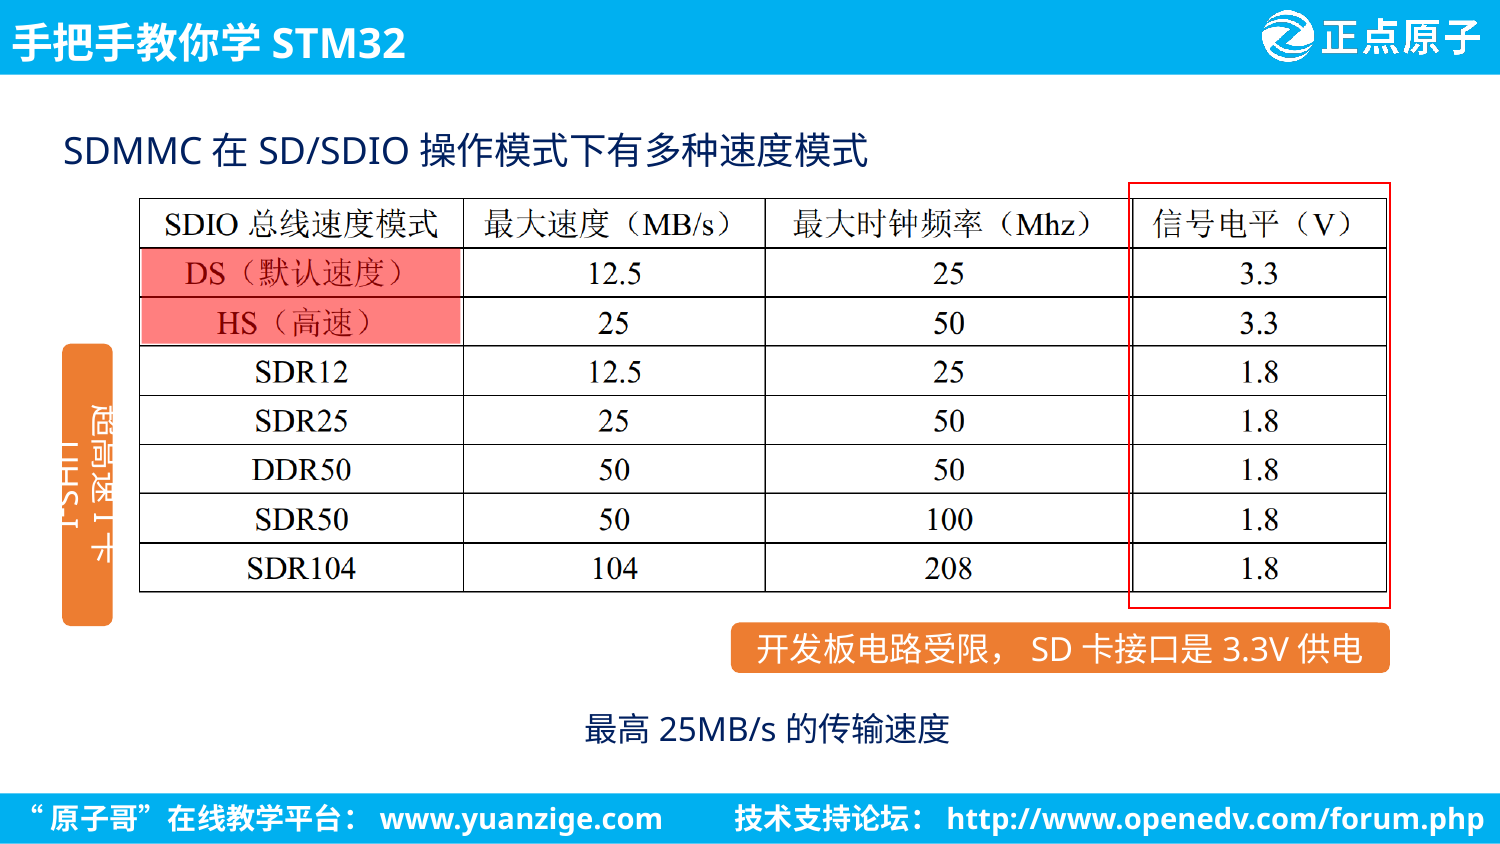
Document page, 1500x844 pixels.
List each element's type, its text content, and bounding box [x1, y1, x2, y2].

text_box 手把手教你学STM32 [0, 0, 967, 75]
picture [1323, 21, 1357, 53]
picture [1273, 11, 1314, 45]
picture [1431, 45, 1438, 51]
picture [1368, 19, 1396, 42]
picture [136, 195, 1390, 596]
picture [1405, 21, 1438, 54]
text_box 开发板电路受限，SD卡接口是3.3V供电 [729, 621, 1391, 675]
text_box [1128, 182, 1391, 609]
text_box 最高25MB/s的传输速度 [577, 684, 1021, 752]
text_box 超高速I卡 UHS-I [61, 342, 114, 628]
text_box [0, 0, 1500, 76]
picture [1263, 27, 1301, 61]
text_box 技术支持论坛：http://www.openedv.com/forum.php [560, 793, 1500, 843]
picture [1391, 46, 1397, 53]
text_box “原子哥”在线教学平台：www.yuanzige.com [0, 793, 560, 843]
picture [1276, 45, 1301, 53]
text_box SDMMC在SD/SDIO操作模式下有多种速度模式 [55, 100, 1003, 176]
picture [1412, 45, 1418, 52]
picture [1446, 21, 1479, 54]
